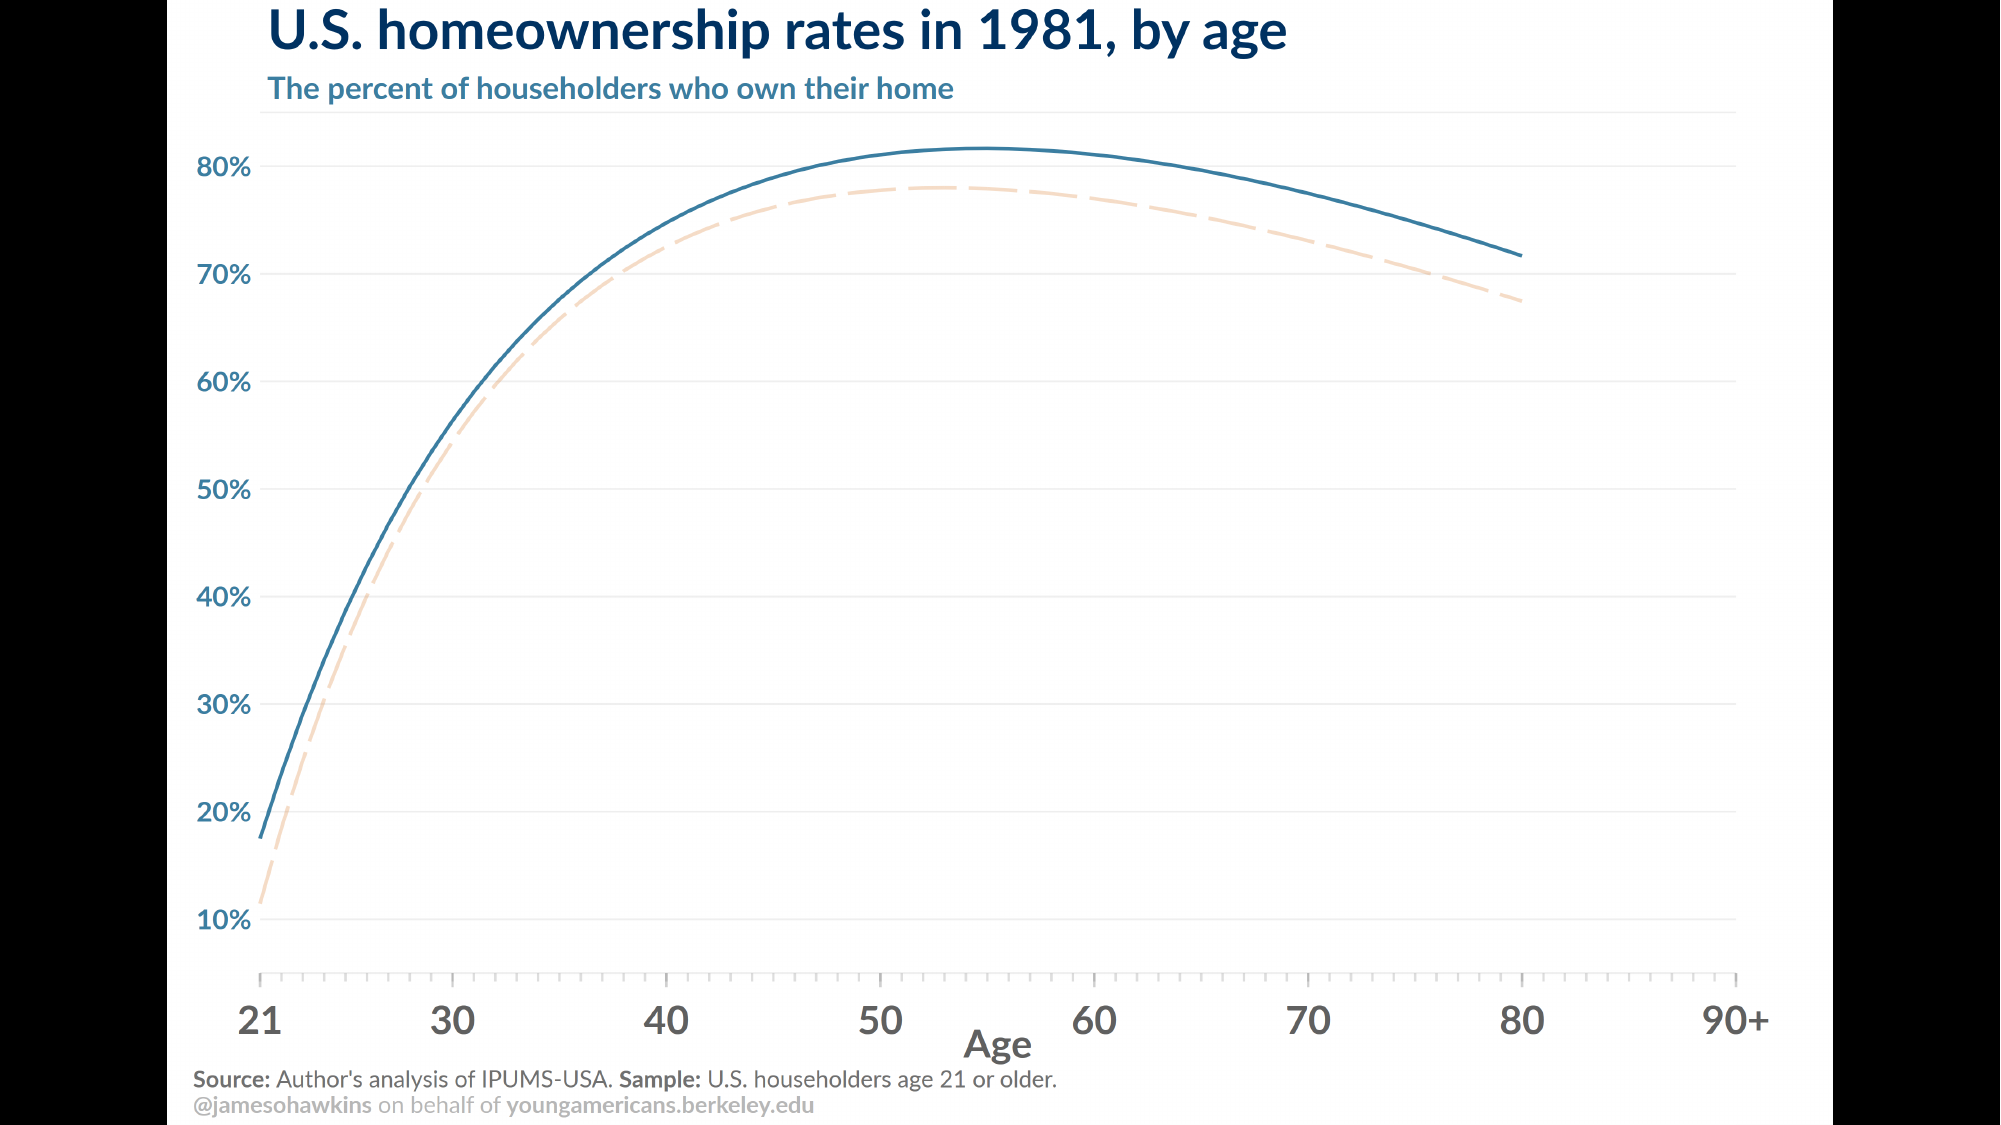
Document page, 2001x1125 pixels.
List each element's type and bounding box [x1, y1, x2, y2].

picture [167, 0, 1833, 1125]
